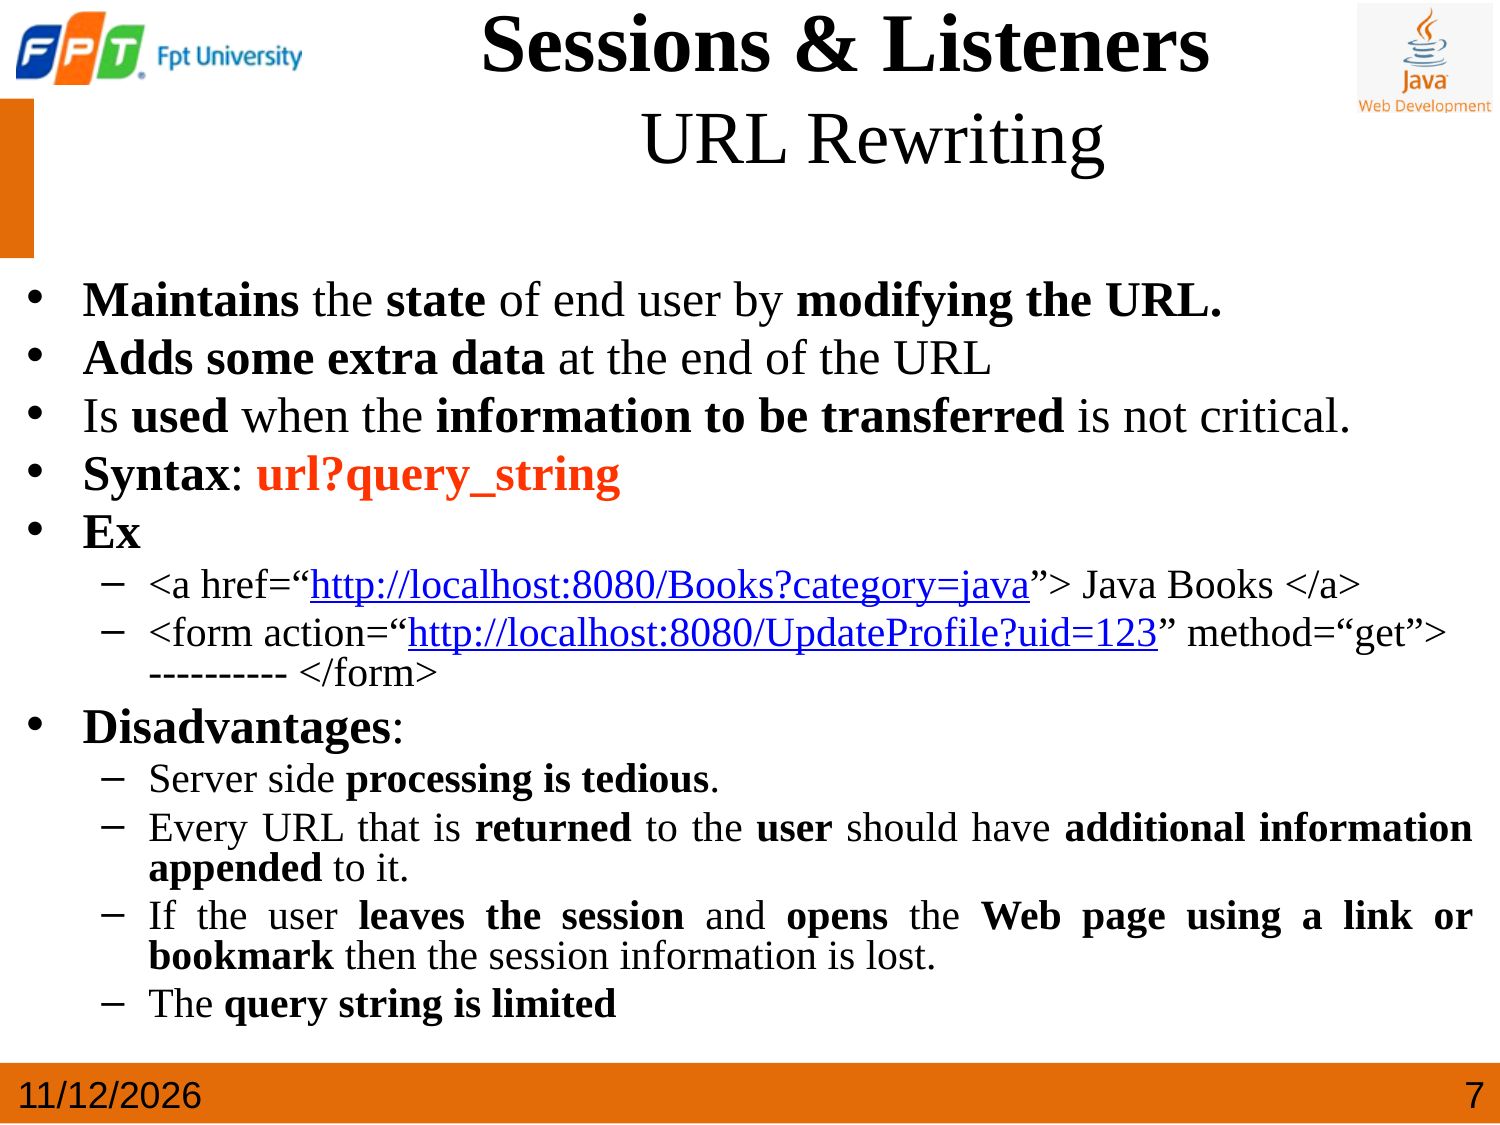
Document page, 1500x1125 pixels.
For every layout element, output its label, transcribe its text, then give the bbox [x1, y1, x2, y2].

list Maintains the state of end user by modifying the URL. Adds some extra data at the end of the URL Is used when the information to be transferred is not critical. Syntax: url?query_string Ex <a href=“http://localhost:8080/Books?category=java”> Java Books </a> <form action=“http://localhost:8080/UpdateProfile?uid=123” method=“get”> ---------- </form> Disadvantages: Server side processing is tedious. Every URL that is returned to the user should have additional information appended to it. If the user leaves the session and opens the Web page using a link or bookmark then the session information is lost. The query string is limited [11, 270, 1489, 1049]
slide_number 7 [1050, 1063, 1500, 1124]
picture [16, 11, 217, 85]
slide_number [2, 1063, 231, 1123]
title Sessions & Listeners URL Rewriting [217, 0, 1500, 187]
